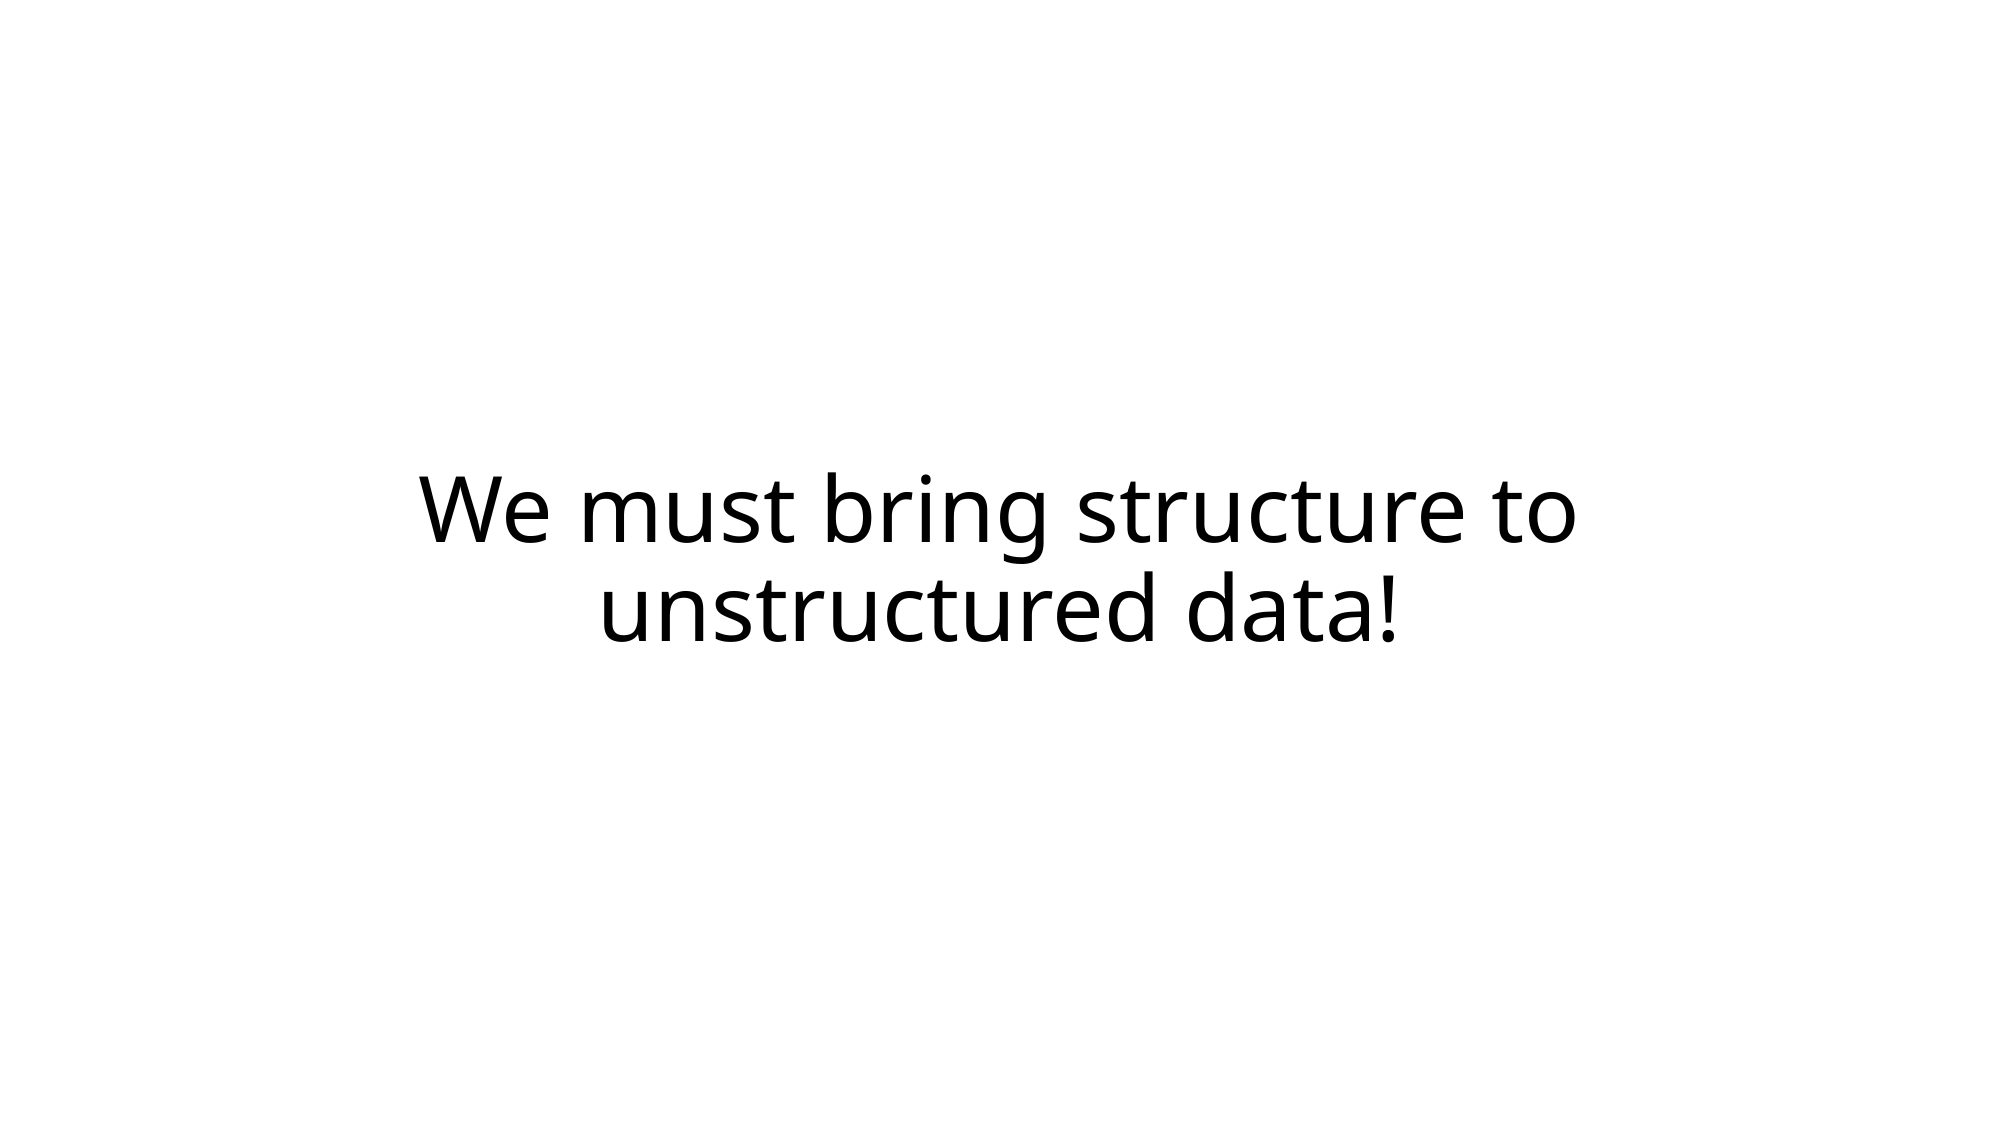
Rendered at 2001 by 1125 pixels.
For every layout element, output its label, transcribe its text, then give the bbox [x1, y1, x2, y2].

text_box We must bring structure to unstructured data! [120, 453, 1880, 672]
